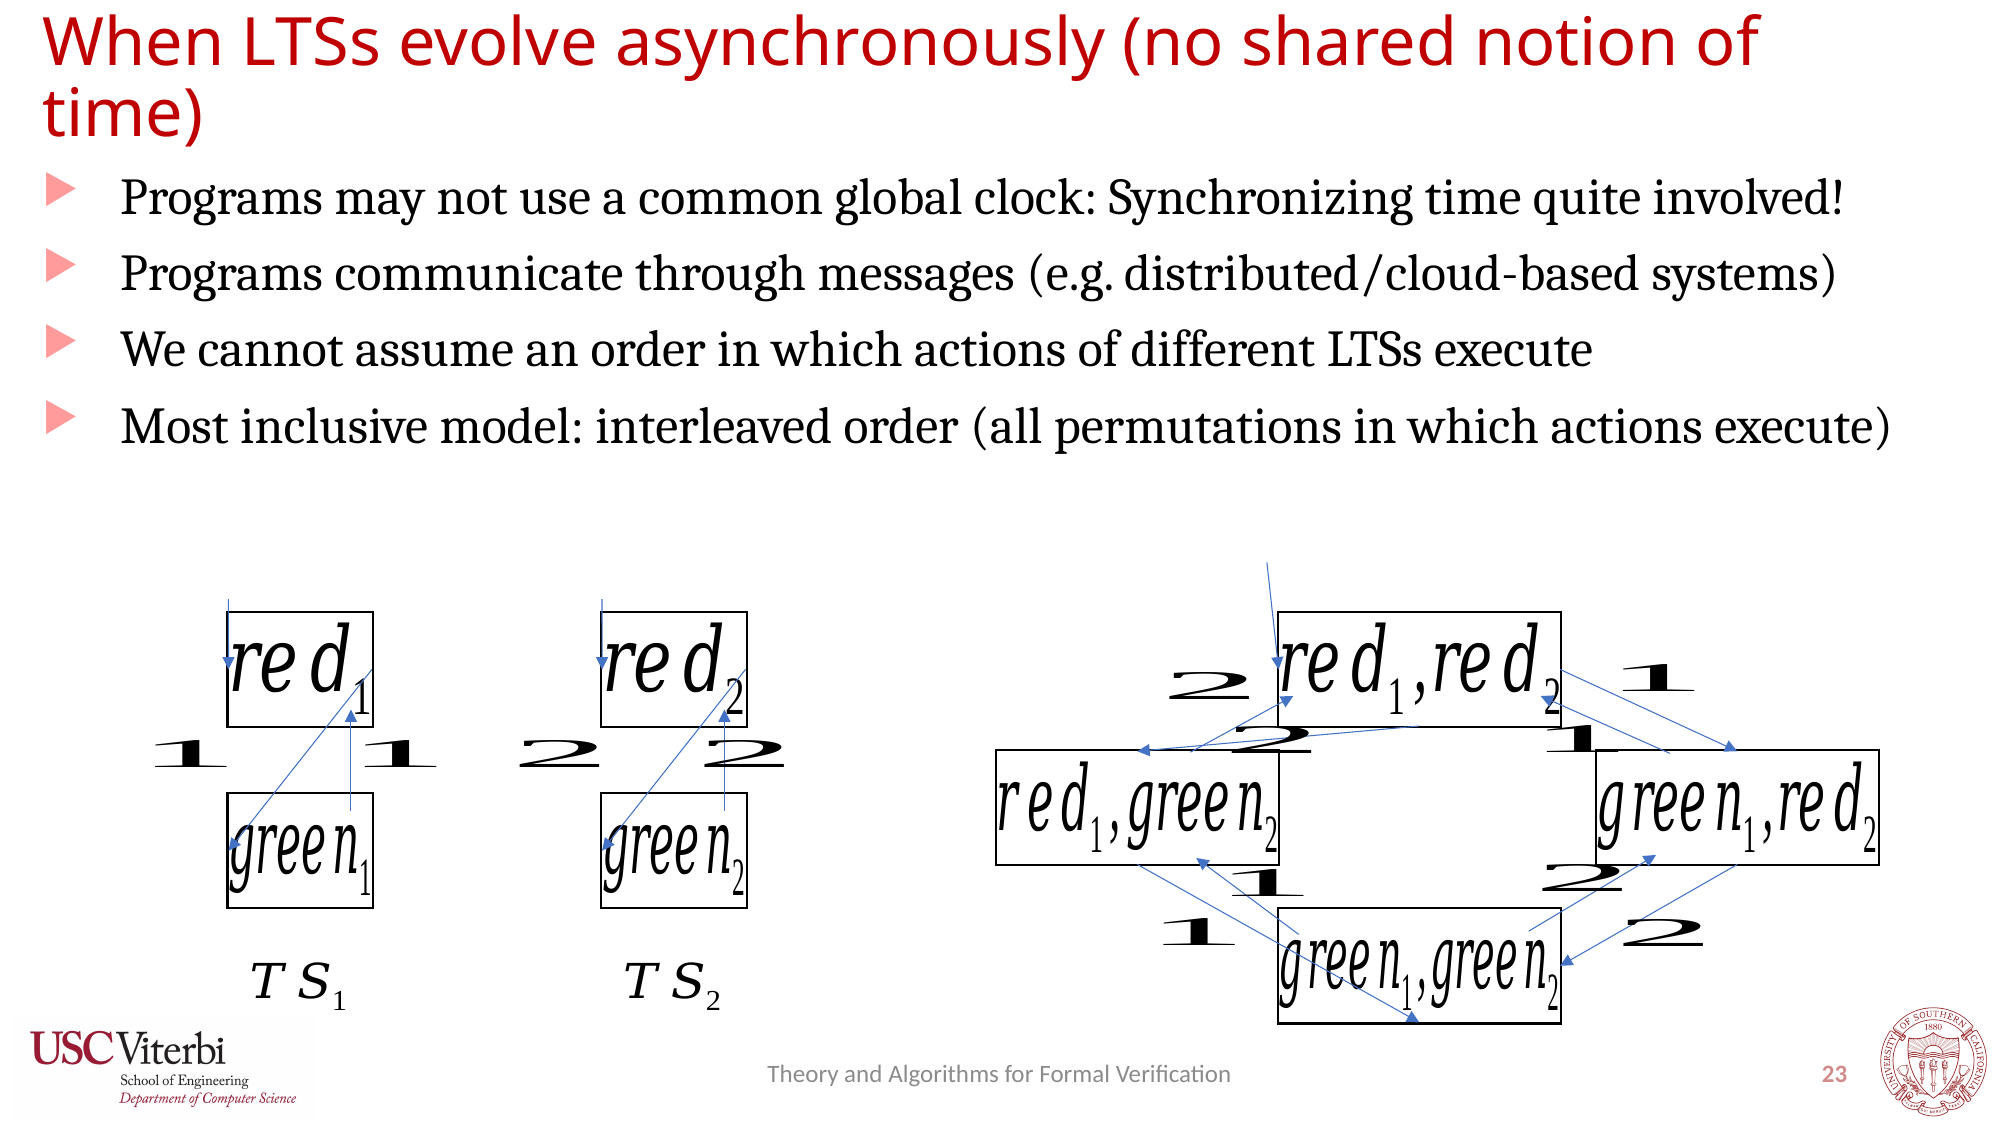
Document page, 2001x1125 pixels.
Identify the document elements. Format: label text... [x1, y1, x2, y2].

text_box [1137, 669, 1279, 752]
list Programs may not use a common global clock: Synchronizing time quite involved! Programs communicate through messages (e.g. distributed/cloud-based systems) We cannot assume an order in which actions of different LTSs execute Most inclusive model: interleaved order (all permutations in which actions execute) [27, 162, 1947, 467]
picture [12, 1014, 316, 1119]
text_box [228, 599, 250, 630]
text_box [1196, 857, 1299, 935]
footer Theory and Algorithms for Formal Verification [662, 1042, 1338, 1103]
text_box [1528, 854, 1657, 932]
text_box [1560, 864, 1738, 966]
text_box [1540, 695, 1670, 754]
title When LTSs evolve asynchronously (no shared notion of time) [27, 18, 1819, 141]
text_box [1560, 669, 1738, 752]
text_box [1266, 562, 1320, 630]
picture [1879, 1002, 1988, 1119]
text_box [601, 599, 624, 630]
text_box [1190, 695, 1294, 753]
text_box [1137, 864, 1279, 966]
slide_number 23 [1684, 1042, 1863, 1103]
